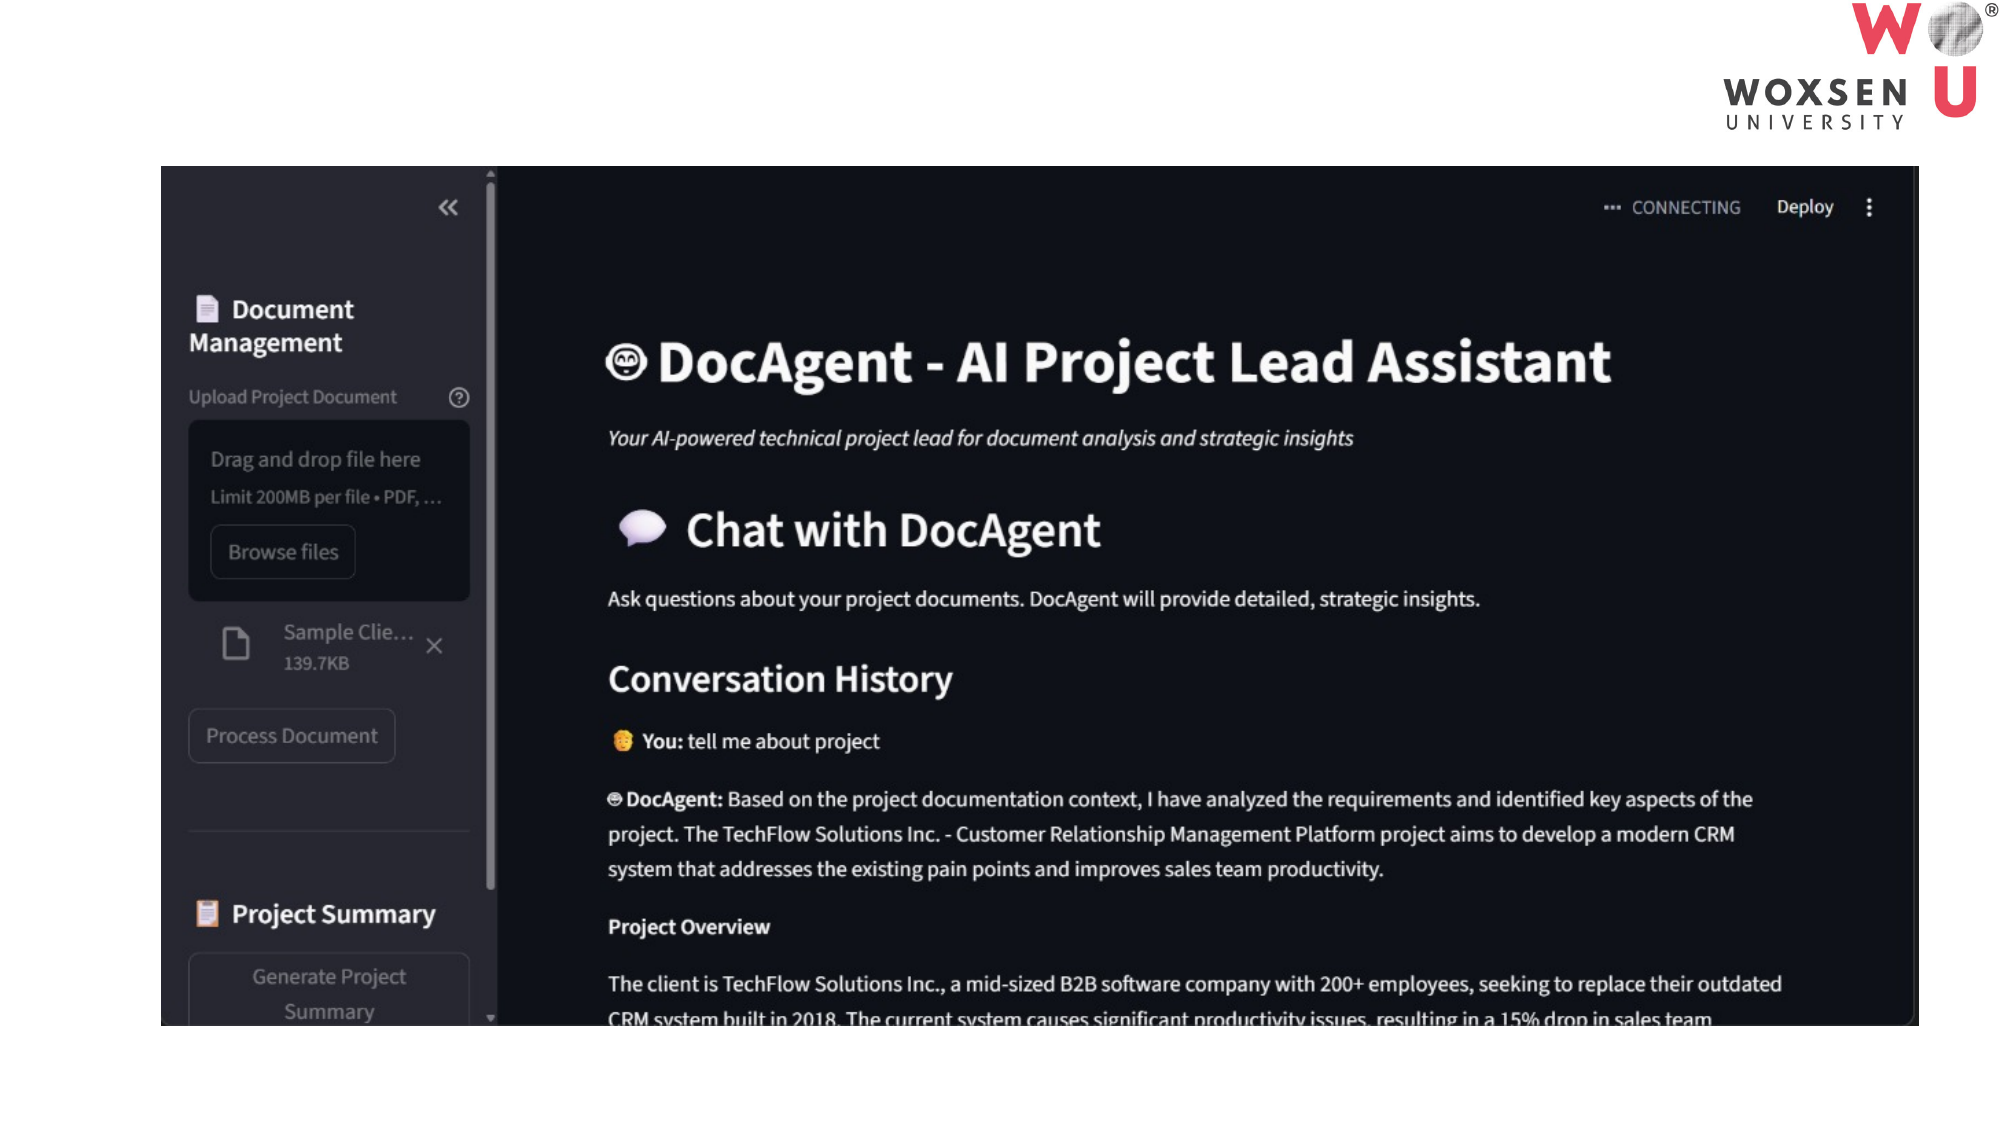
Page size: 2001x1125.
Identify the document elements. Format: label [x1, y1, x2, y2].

picture [161, 166, 1919, 1026]
picture [1721, 0, 2000, 135]
